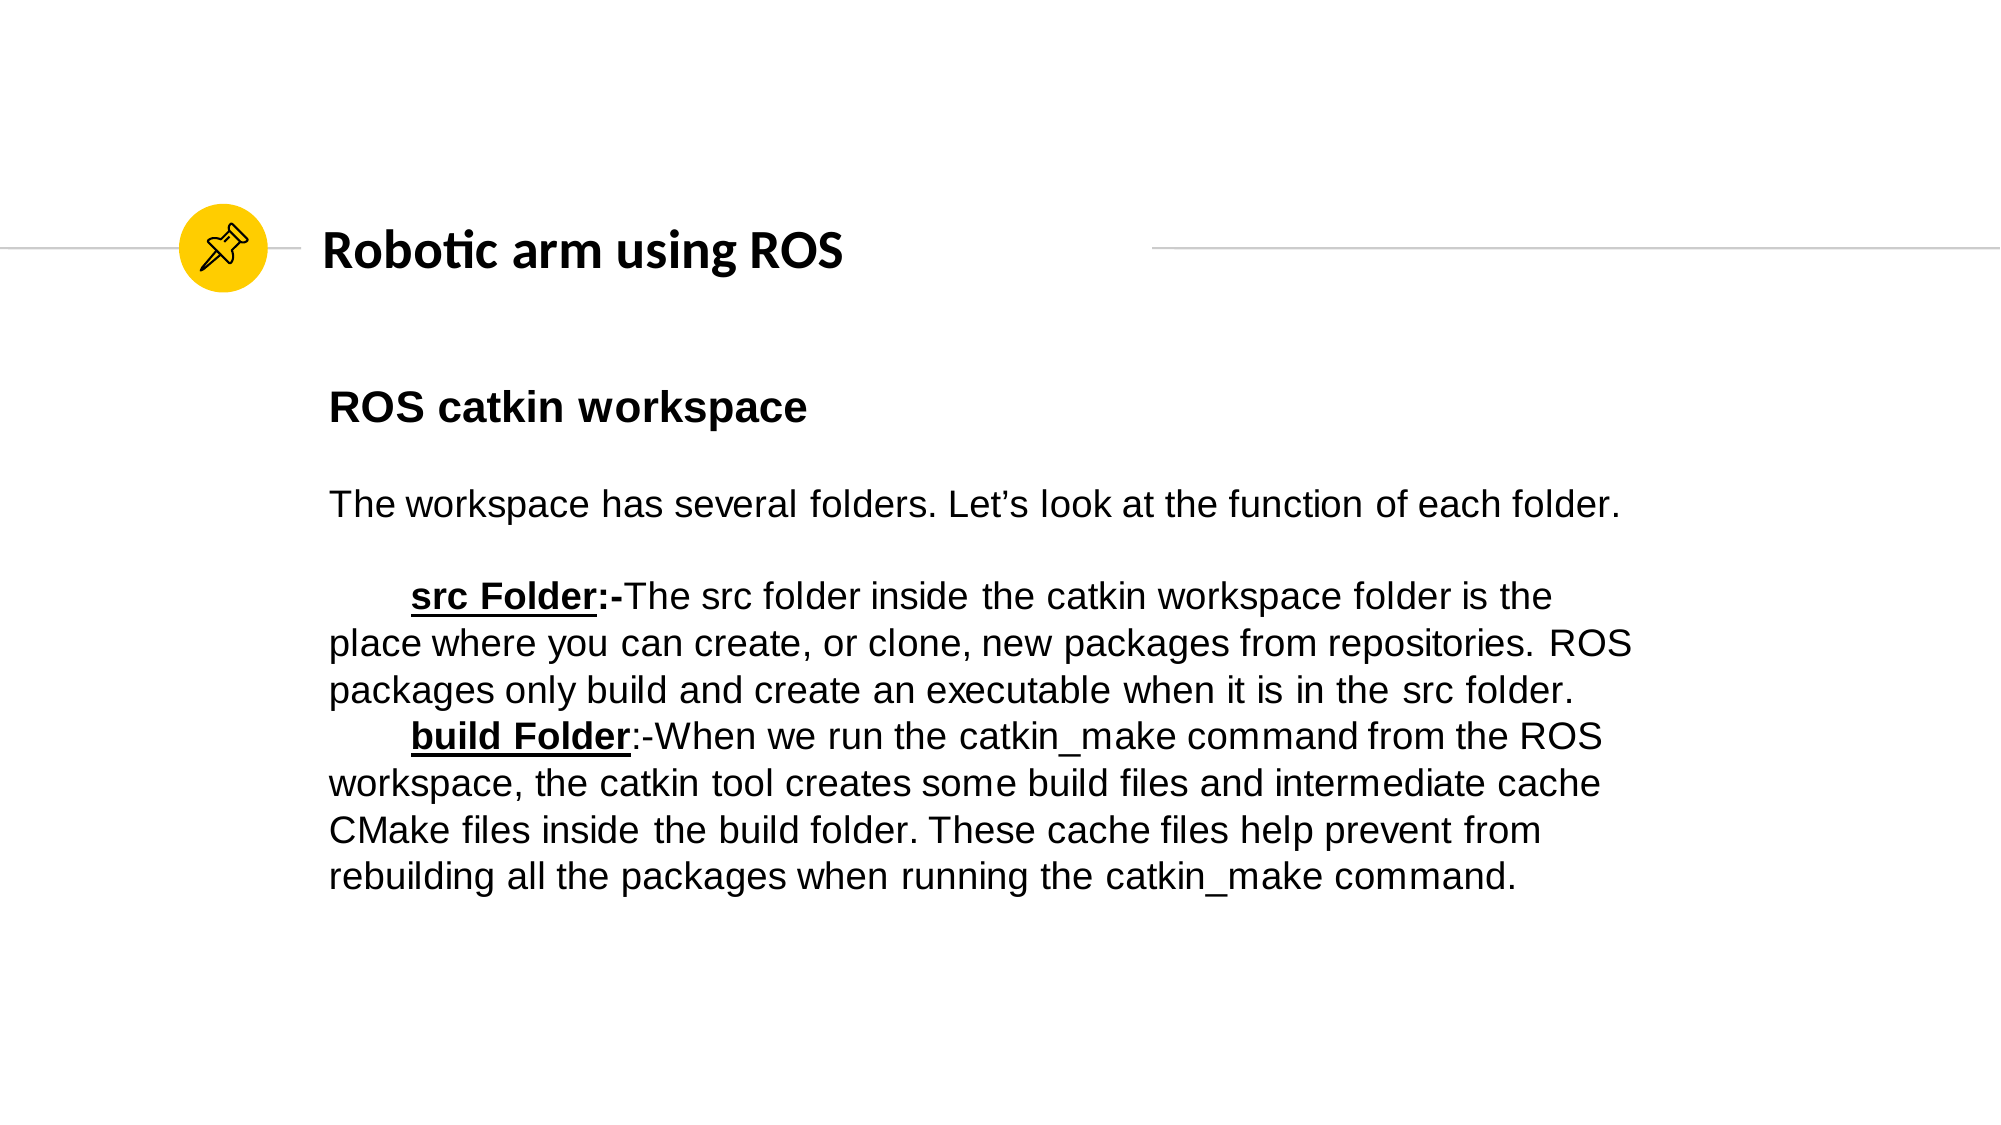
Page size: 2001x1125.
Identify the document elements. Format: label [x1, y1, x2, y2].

text_box [0, 0, 2000, 1125]
